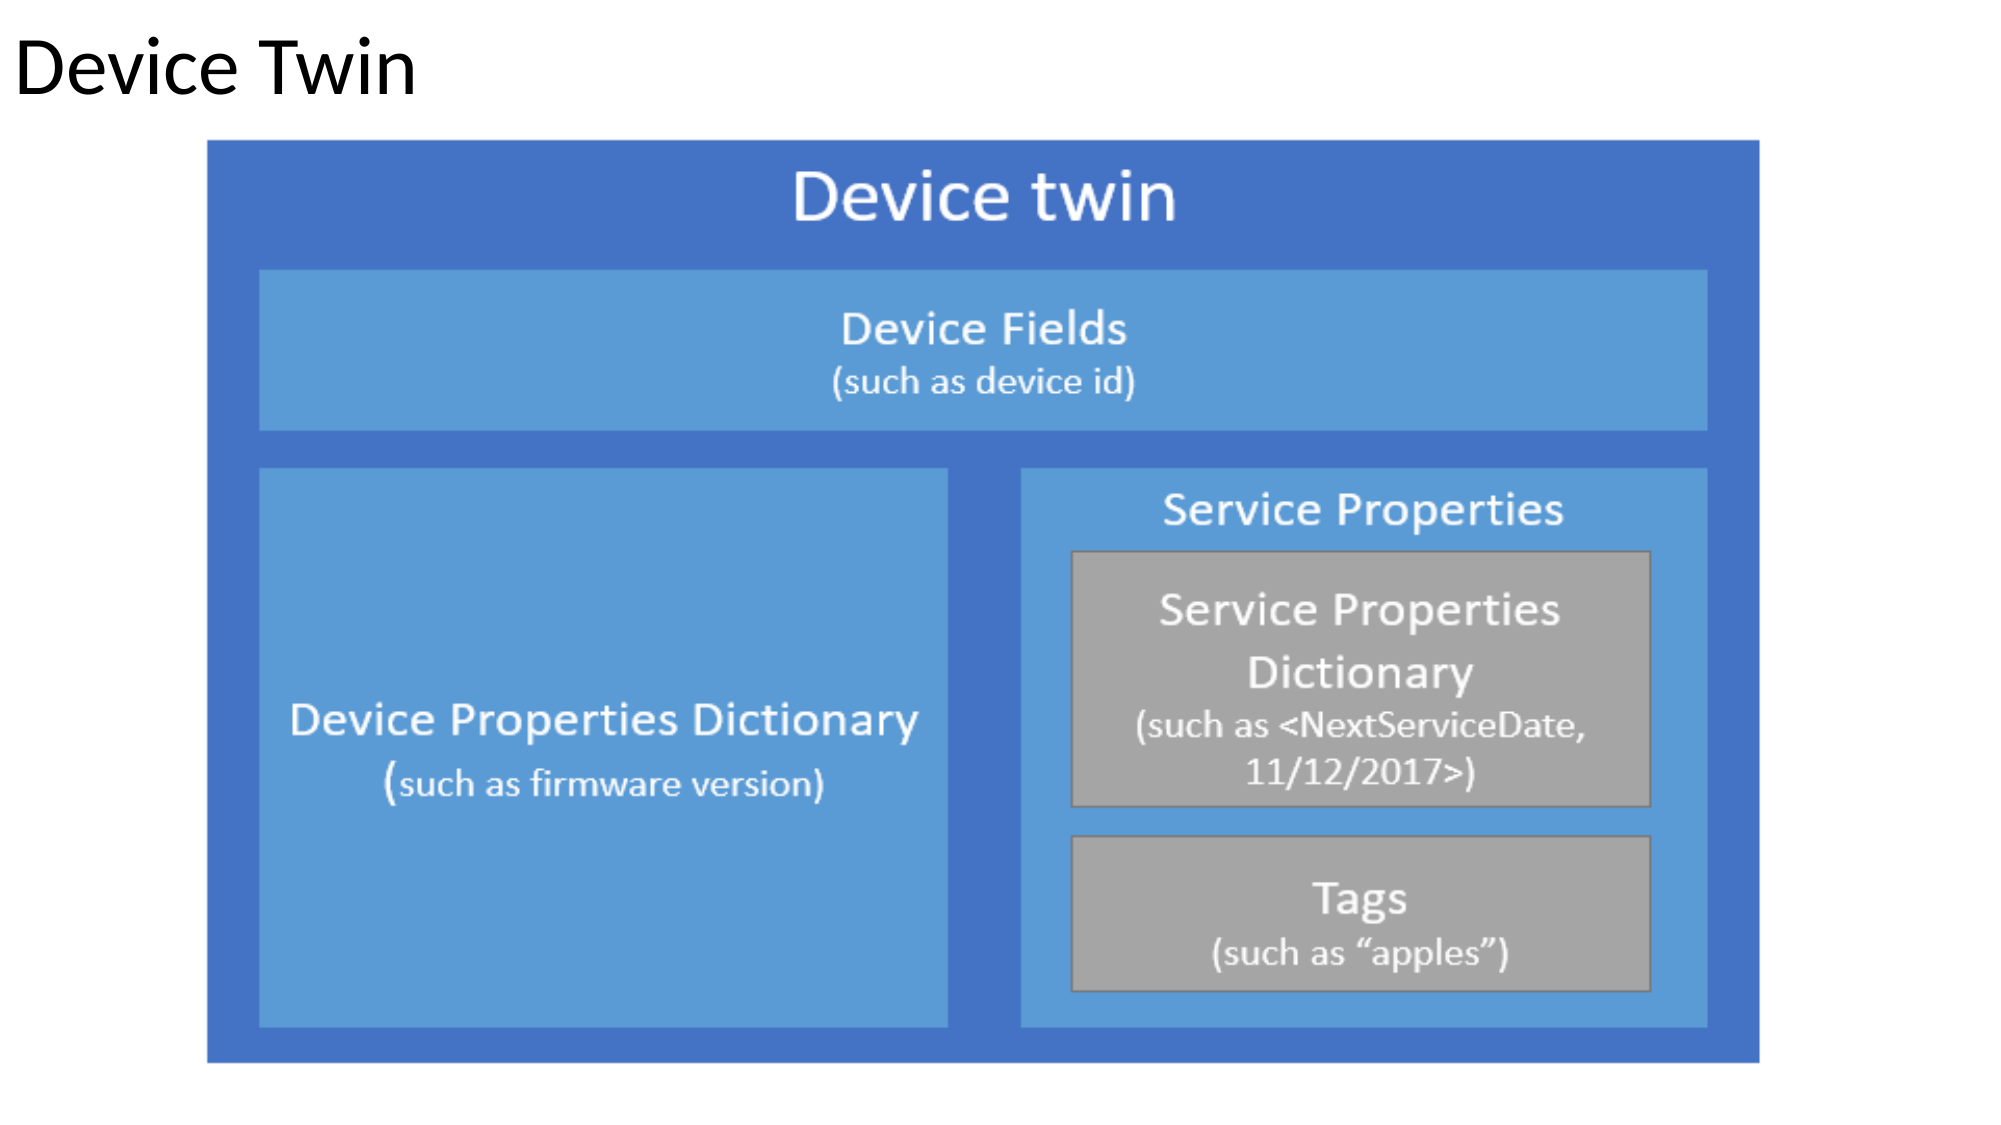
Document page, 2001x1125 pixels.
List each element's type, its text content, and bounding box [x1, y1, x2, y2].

picture [187, 119, 1783, 1092]
text_box Device Twin [0, 3, 877, 119]
